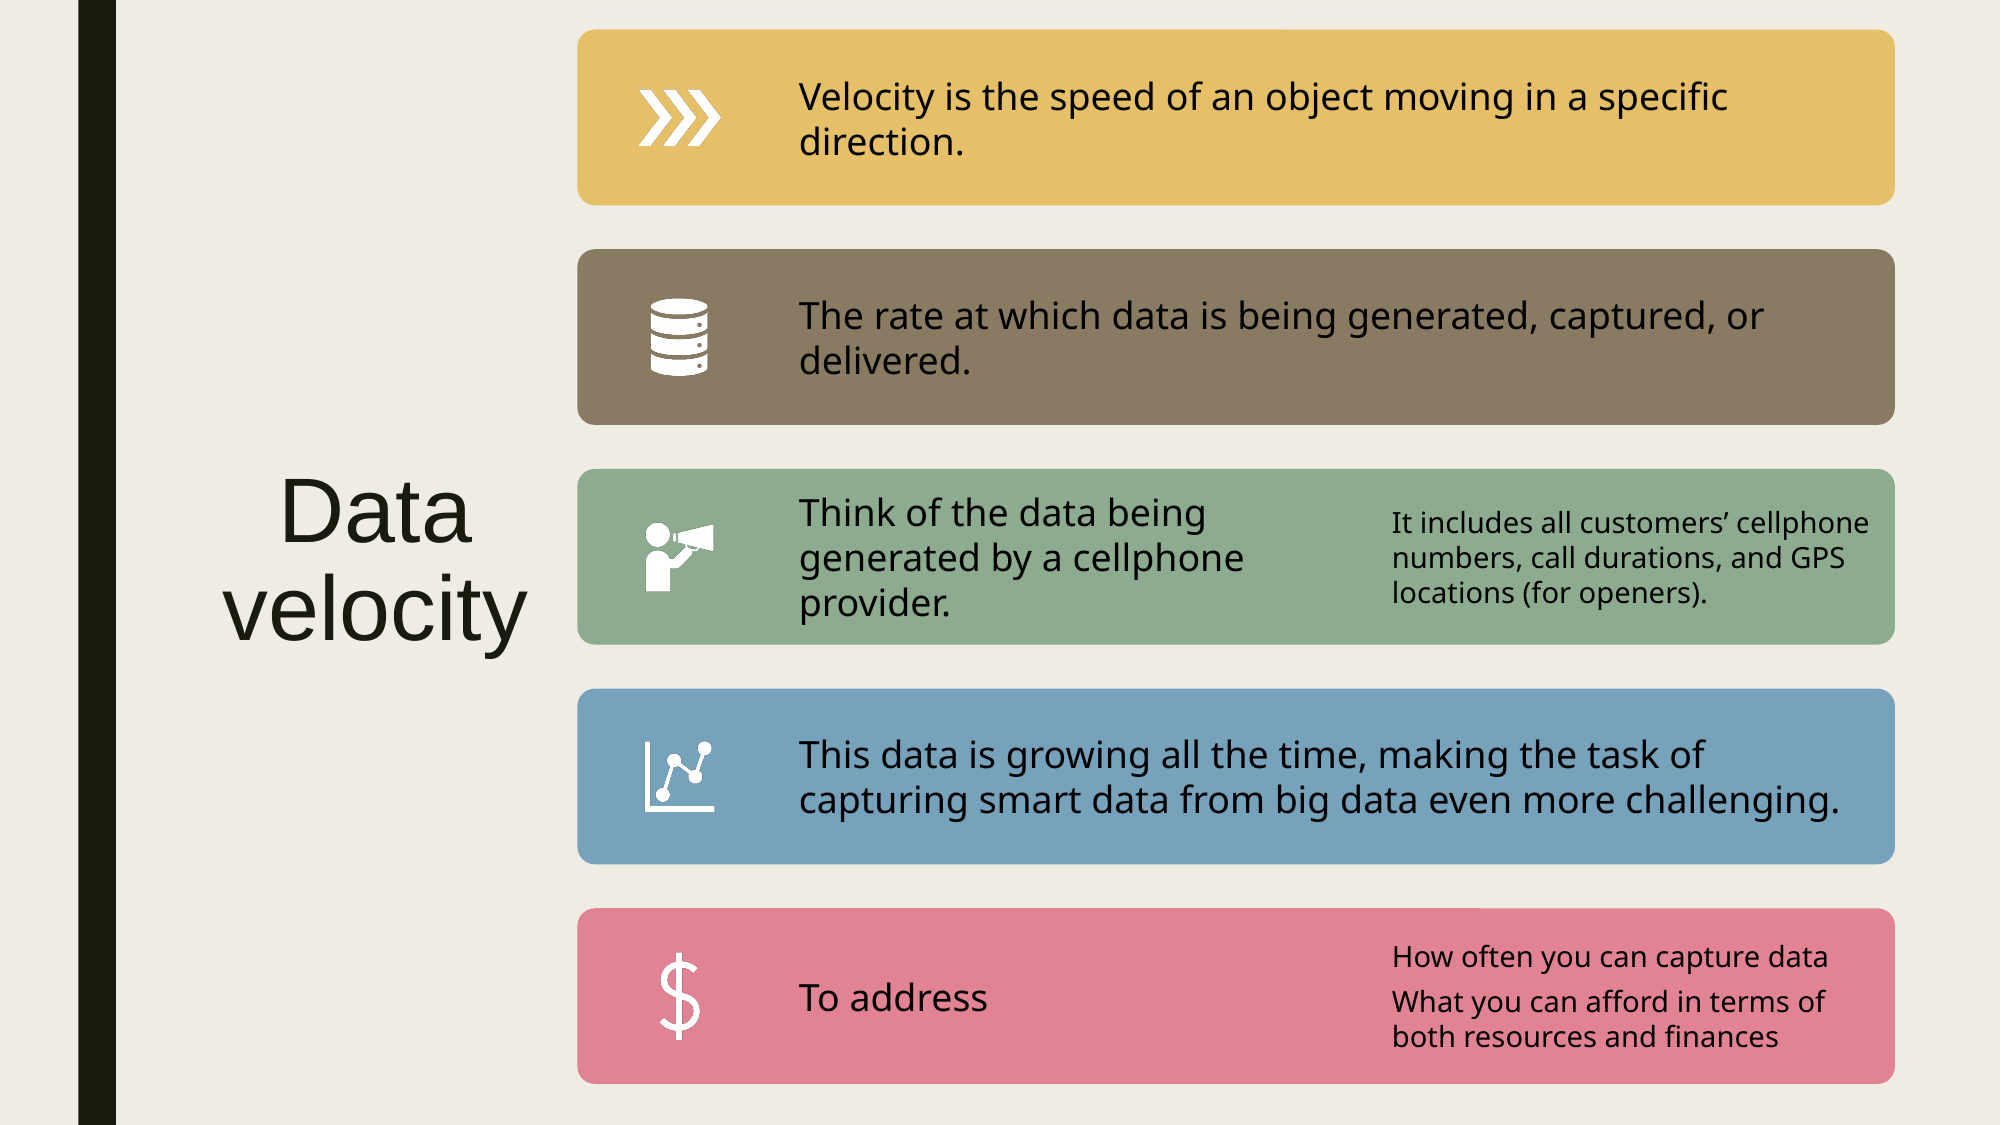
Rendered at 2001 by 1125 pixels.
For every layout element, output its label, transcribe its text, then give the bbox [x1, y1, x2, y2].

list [577, 28, 1895, 1085]
title Data velocity [105, 104, 577, 1020]
